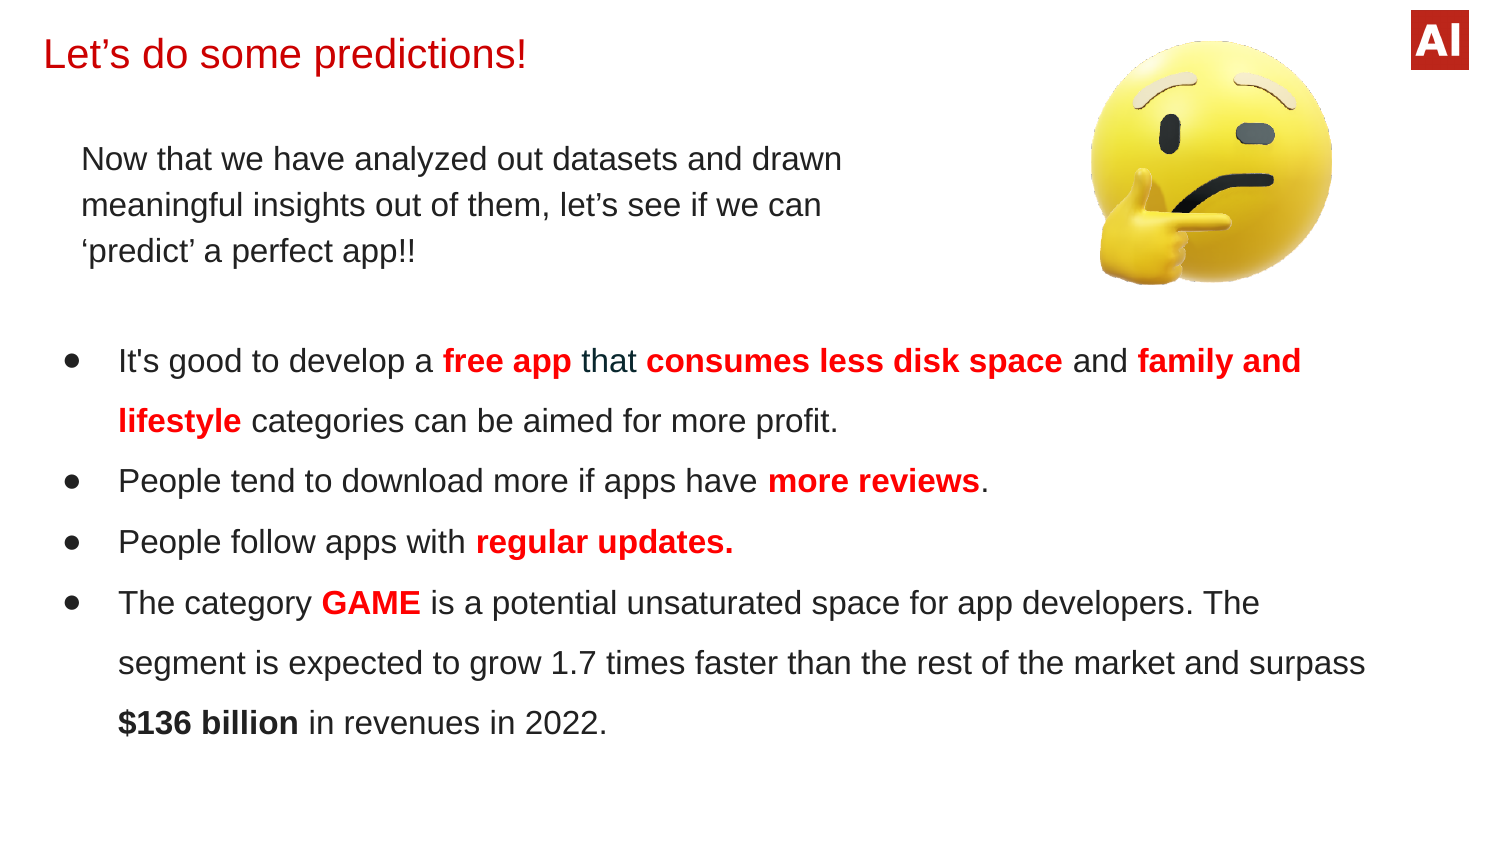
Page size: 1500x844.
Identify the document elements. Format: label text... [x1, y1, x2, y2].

picture [1084, 31, 1339, 292]
text_box It's good to develop a free app that consumes less disk space and family and lifestyle categories can be aimed for more profit. People tend to download more if apps have more reviews. People follow apps with regular updates. The category GAME is a potential unsaturated space for app developers. The segment is expected to grow 1.7 times faster than the rest of the market and surpass $136 billion in revenues in 2022. [28, 303, 1401, 844]
picture [1411, 10, 1469, 70]
title Let’s do some predictions! [28, 11, 1426, 106]
text_box Now that we have analyzed out datasets and drawn meaningful insights out of them, let’s see if we can ‘predict’ a perfect app!! [47, 116, 917, 303]
